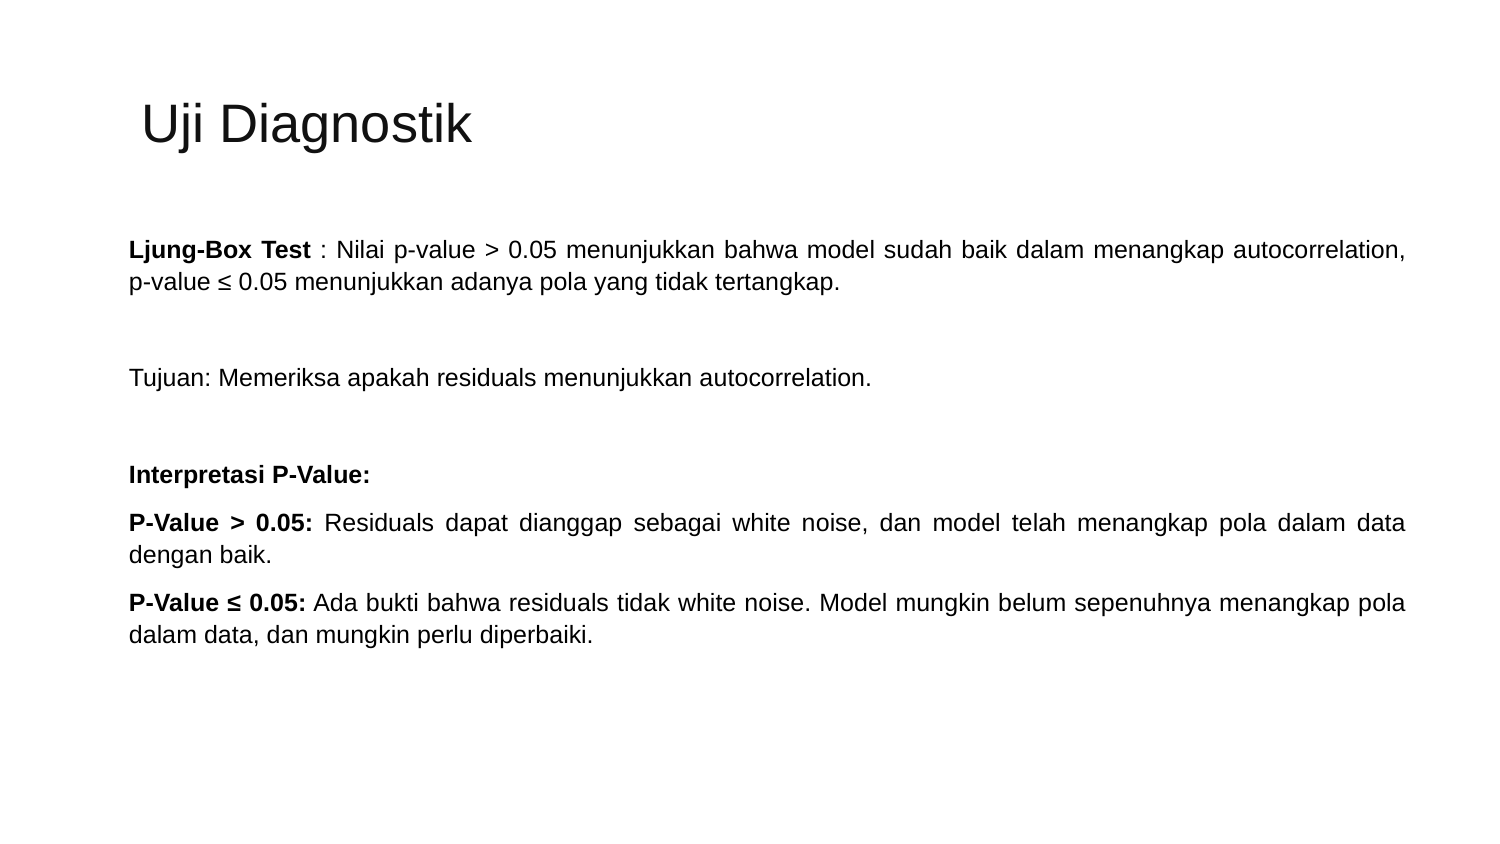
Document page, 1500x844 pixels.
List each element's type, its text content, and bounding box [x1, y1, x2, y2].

list Ljung-Box Test : Nilai p-value > 0.05 menunjukkan bahwa model sudah baik dalam menangkap autocorrelation, p-value ≤ 0.05 menunjukkan adanya pola yang tidak tertangkap. Tujuan: Memeriksa apakah residuals menunjukkan autocorrelation. Interpretasi P-Value: P-Value > 0.05: Residuals dapat dianggap sebagai white noise, dan model telah menangkap pola dalam data dengan baik. P-Value ≤ 0.05: Ada bukti bahwa residuals tidak white noise. Model mungkin belum sepenuhnya menangkap pola dalam data, dan mungkin perlu diperbaiki. [113, 216, 1424, 756]
title Uji Diagnostik [126, 72, 1500, 167]
